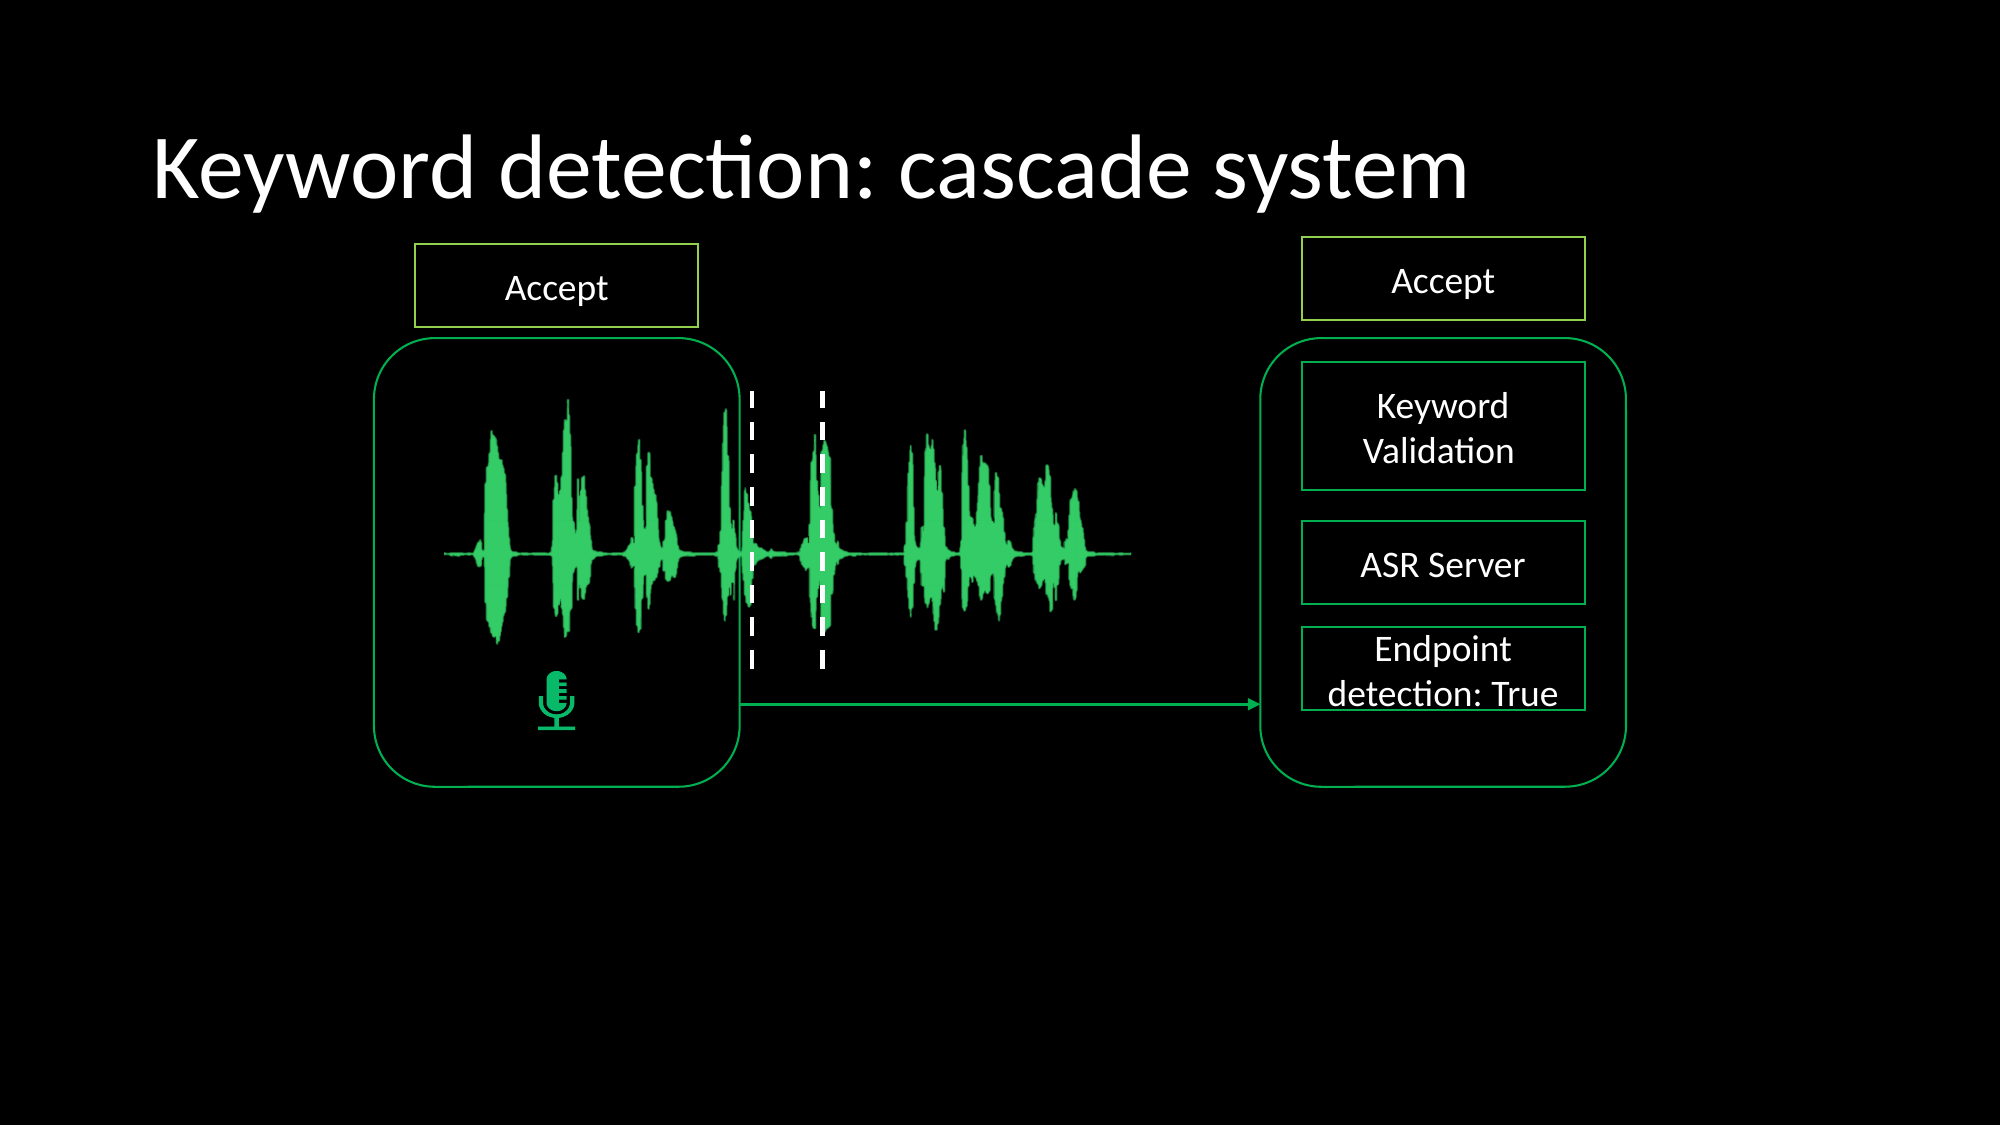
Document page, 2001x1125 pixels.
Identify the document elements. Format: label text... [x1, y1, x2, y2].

text_box Keyword detection: cascade system [137, 59, 1863, 278]
picture [824, 390, 1133, 652]
text_box ASR Server [1301, 520, 1585, 604]
text_box Keyword Validation [1301, 361, 1585, 491]
text_box [373, 338, 740, 787]
text_box [1260, 338, 1627, 787]
picture [753, 390, 822, 652]
picture [444, 390, 751, 652]
text_box Accept [1301, 278, 1585, 321]
picture [519, 668, 595, 733]
text_box Accept [415, 278, 699, 328]
text_box Endpoint detection: True [1301, 627, 1585, 711]
